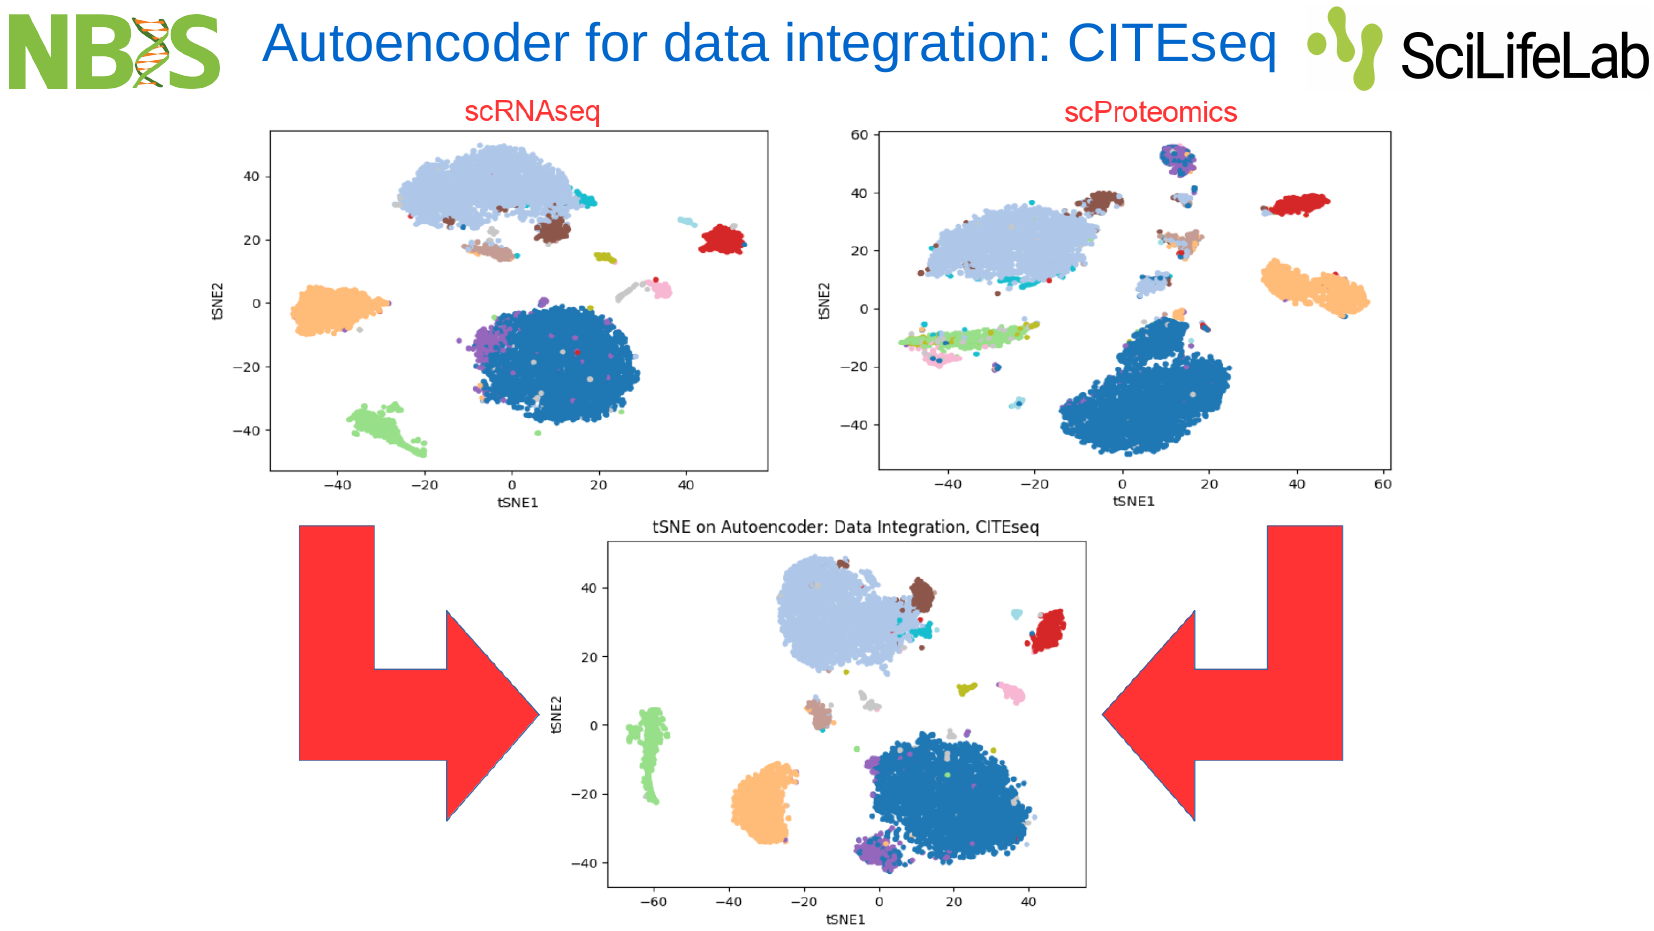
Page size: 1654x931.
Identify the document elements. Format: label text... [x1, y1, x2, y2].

picture [1304, 4, 1651, 93]
text_box Autoencoder for data integration: CITEseq [251, 1, 1292, 77]
picture [9, 14, 220, 89]
picture [194, 95, 1396, 927]
